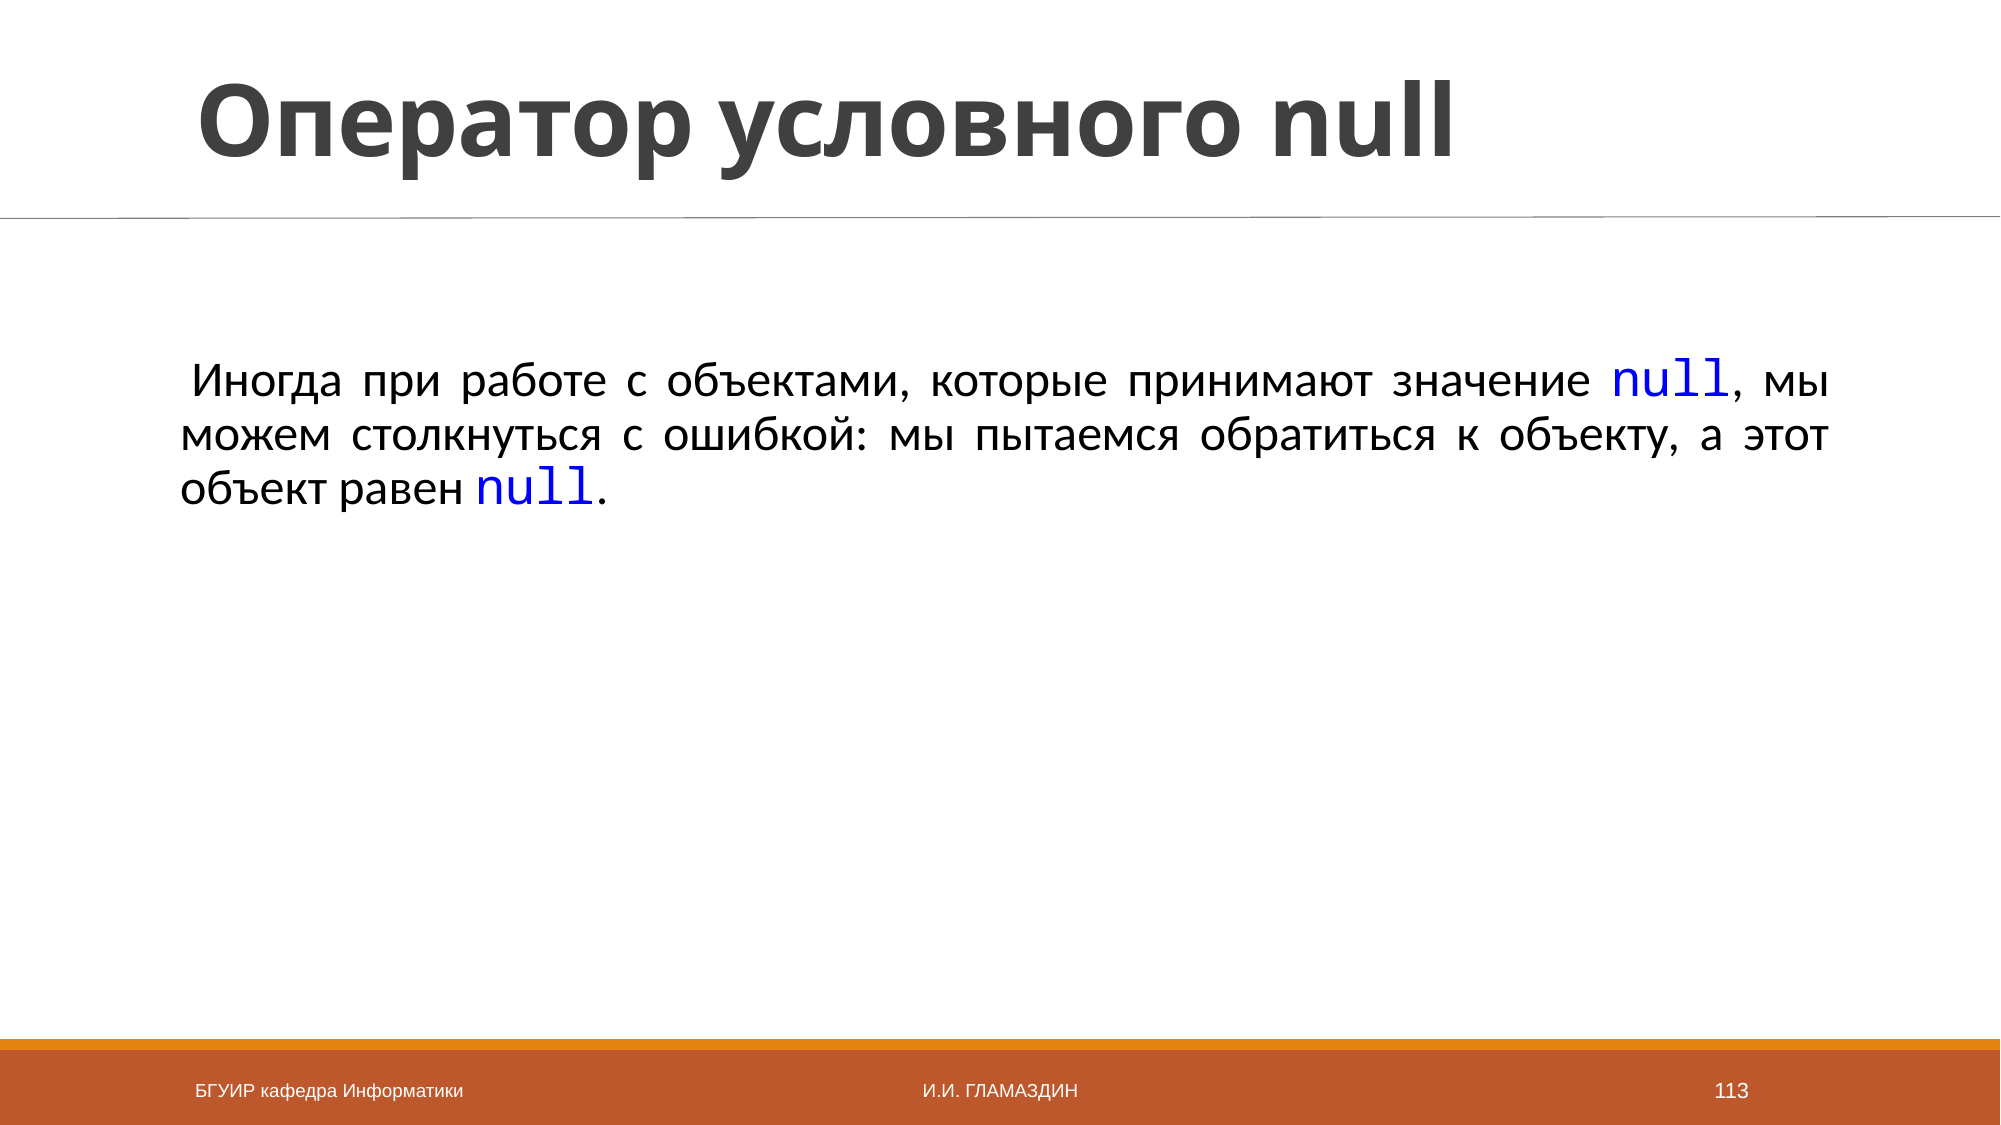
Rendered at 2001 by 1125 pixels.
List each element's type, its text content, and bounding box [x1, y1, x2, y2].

slide_number 113 [1624, 1059, 1840, 1120]
footer И.И. Гламаздин [604, 1059, 1396, 1120]
list Иногда при работе с объектами, которые принимают значение null, мы можем столкнуться с ошибкой: мы пытаемся обратиться к объекту, а этот объект равен null. [180, 345, 1830, 963]
title Оператор условного null [180, 47, 1830, 185]
slide_number БГУИР кафедра Информатики [180, 1059, 586, 1120]
